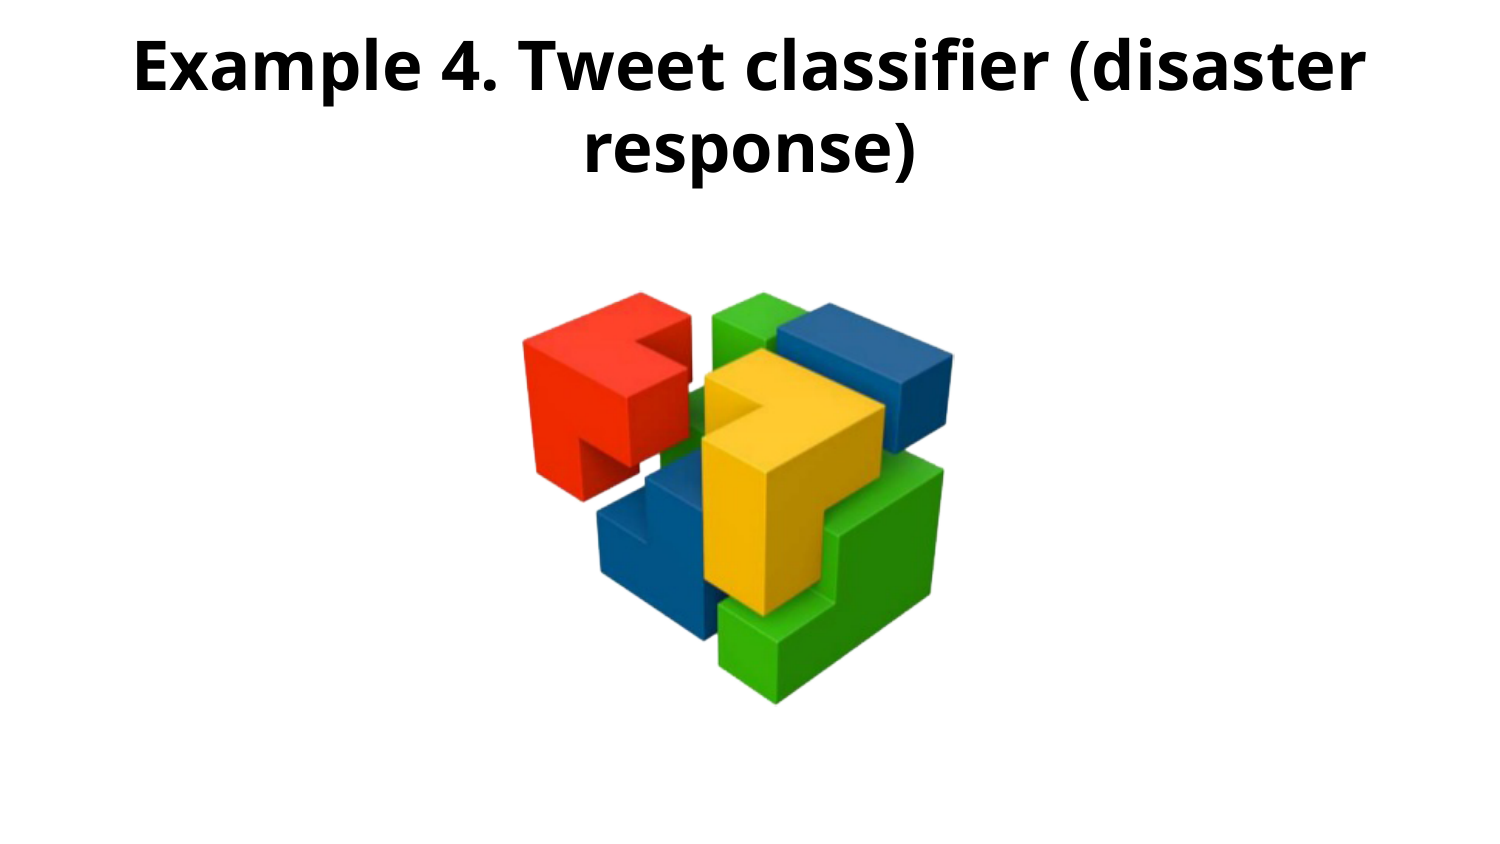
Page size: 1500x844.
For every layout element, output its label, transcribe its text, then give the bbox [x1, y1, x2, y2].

picture [496, 271, 1004, 725]
title Example 4. Tweet classifier (disaster response) [75, 33, 1425, 175]
